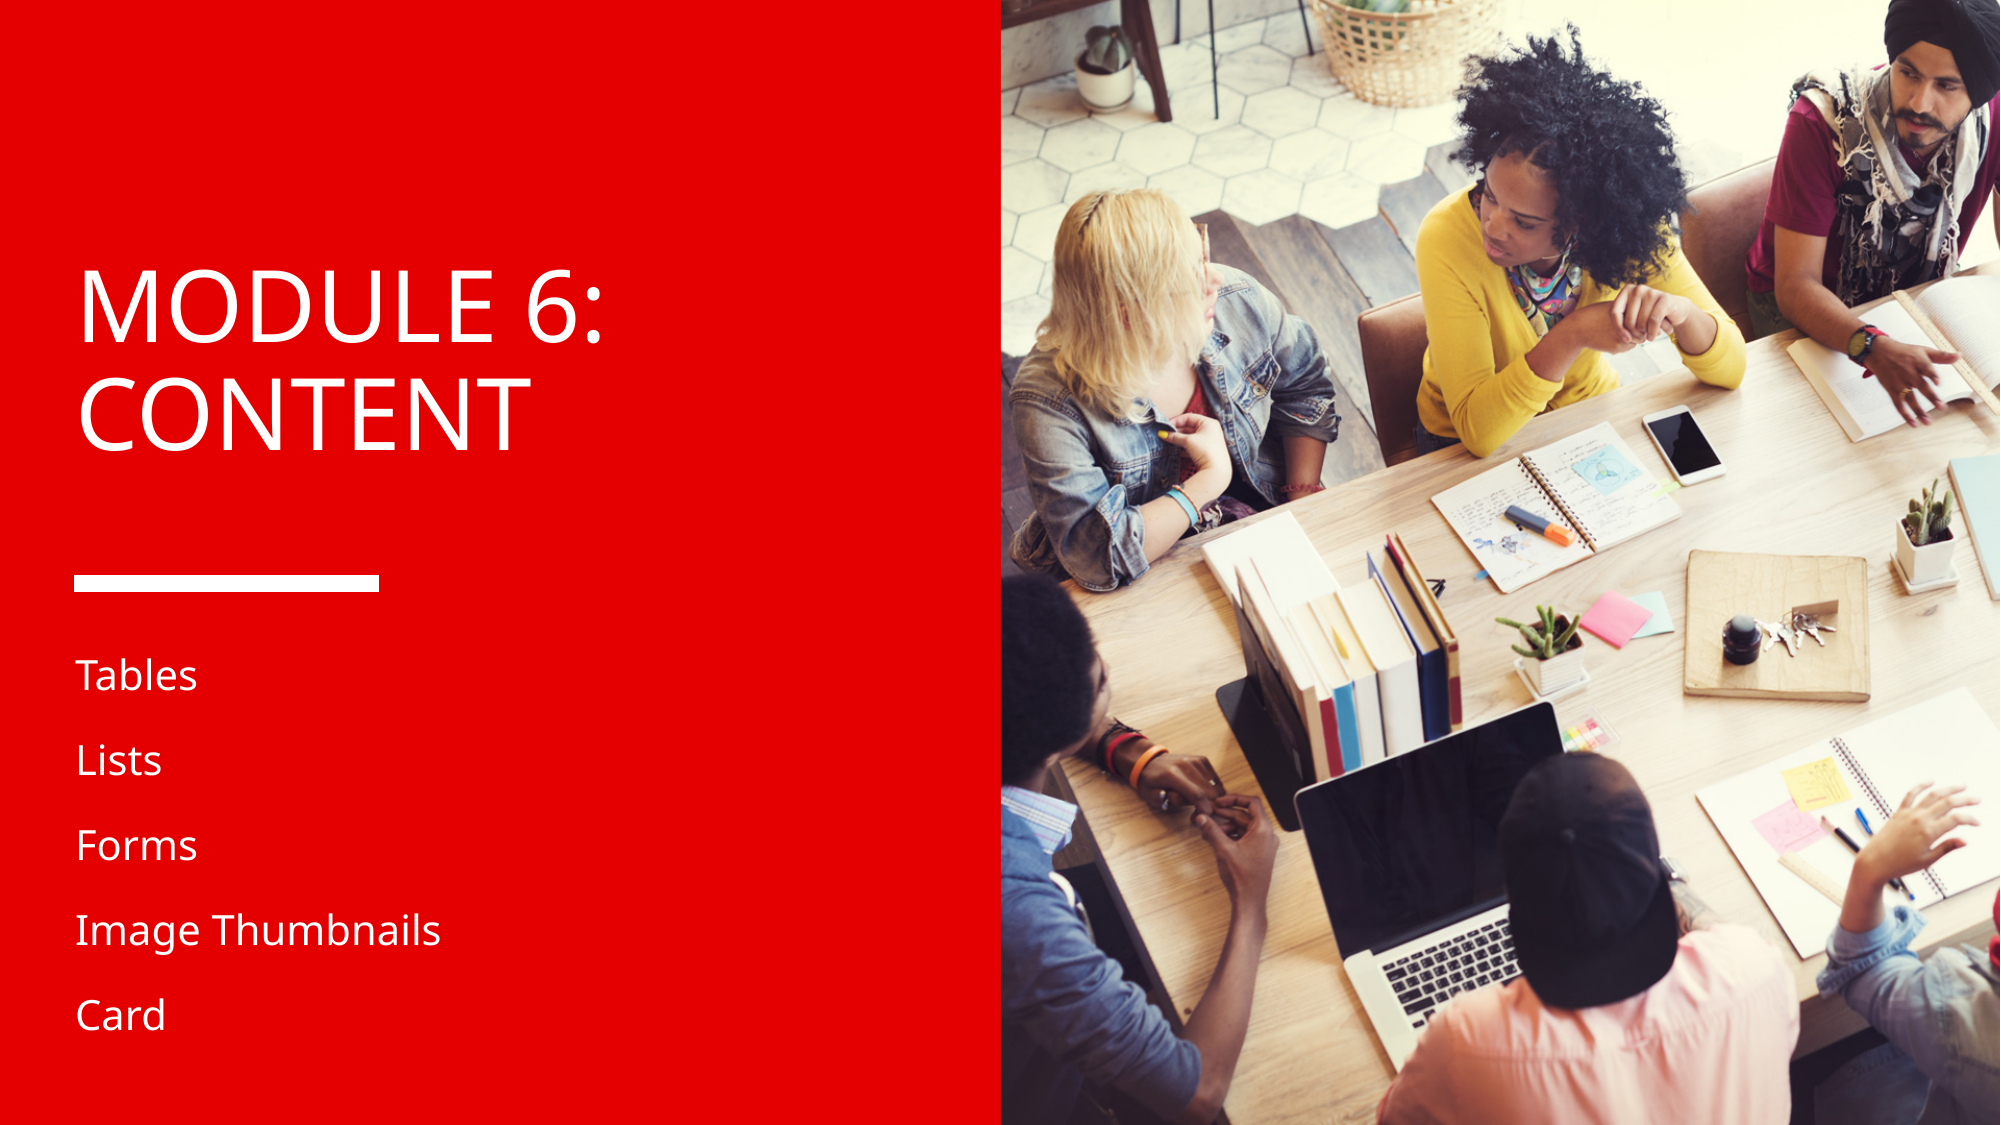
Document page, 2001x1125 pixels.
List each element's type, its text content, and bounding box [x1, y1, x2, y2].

title MODULE 6: Content [75, 273, 965, 472]
list Tables Lists Forms Image Thumbnails Card [75, 638, 927, 1043]
picture [1000, 0, 2000, 1125]
